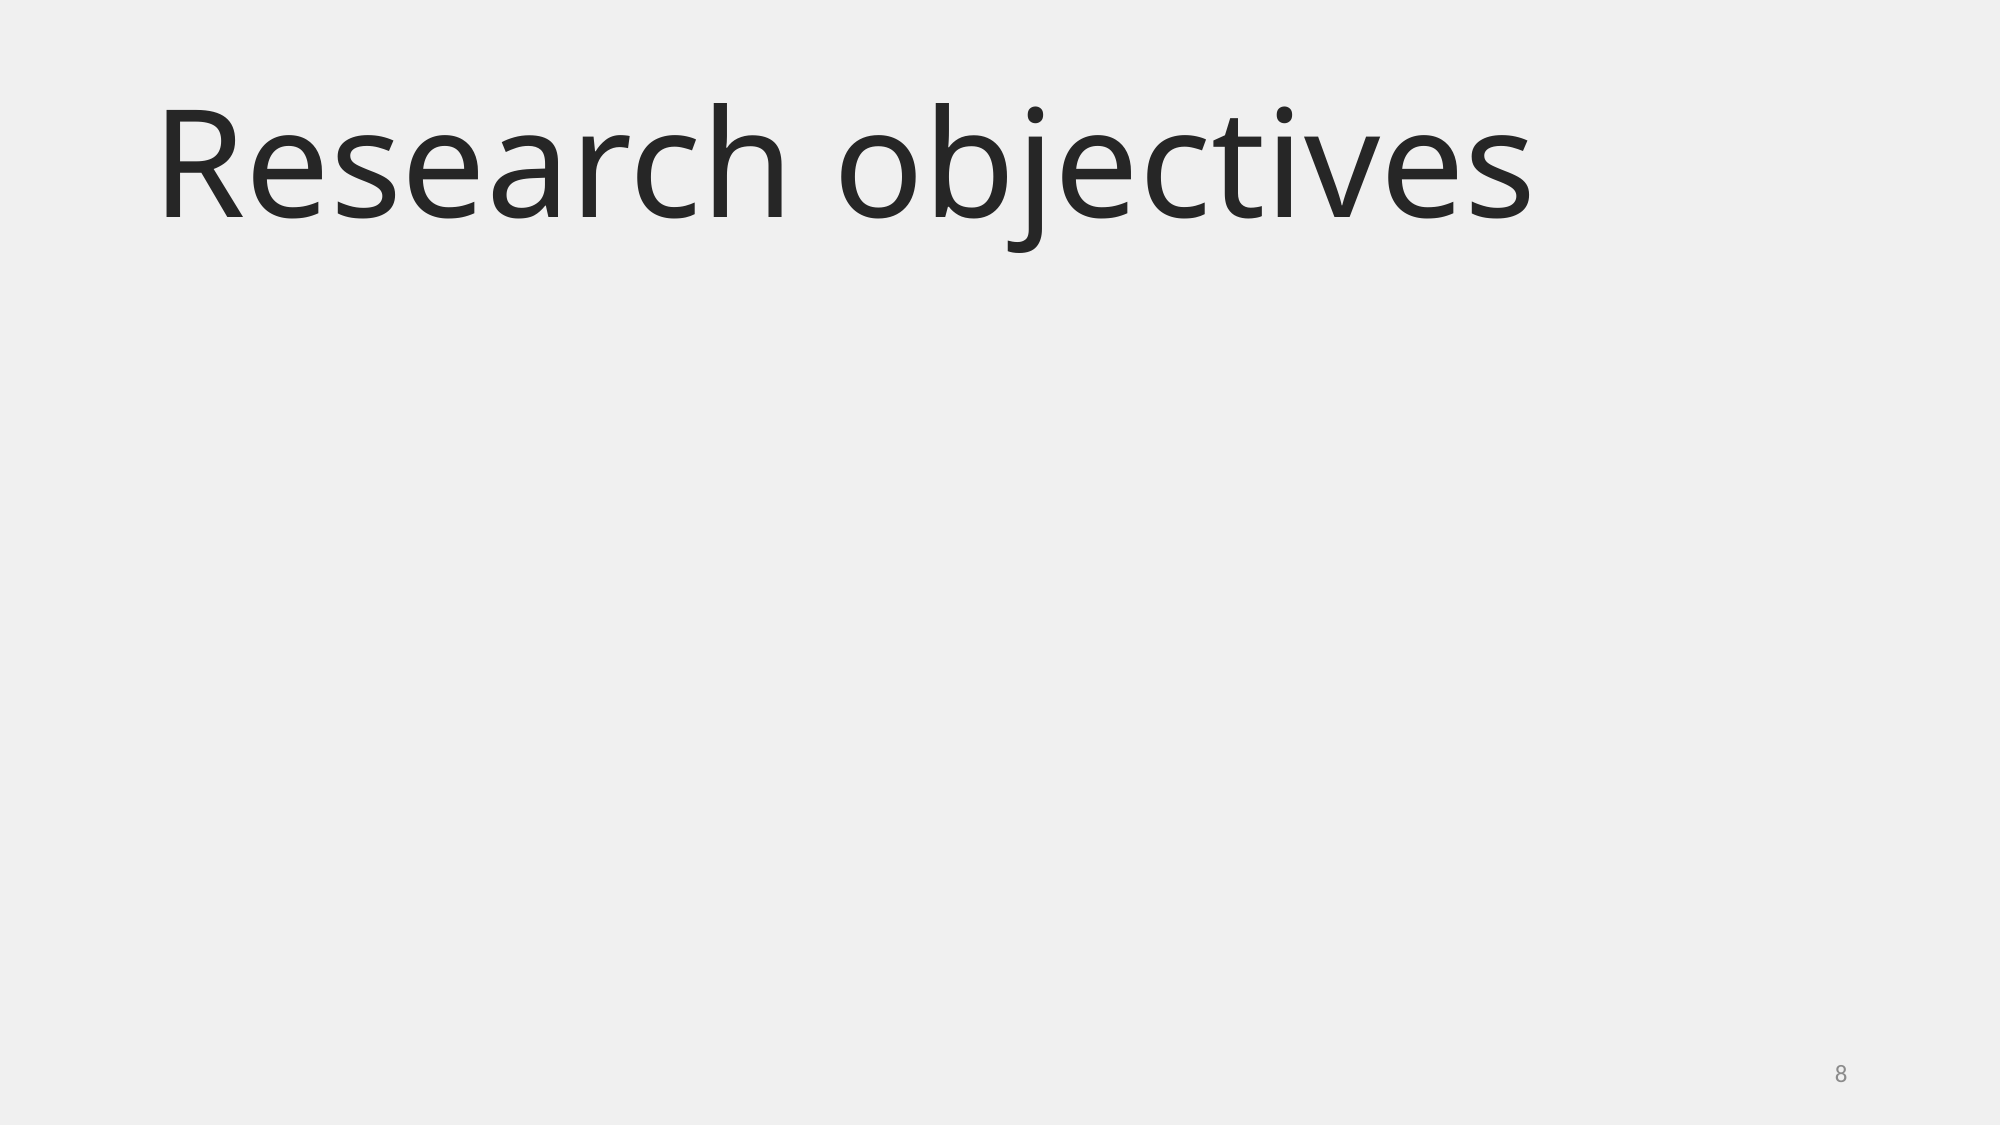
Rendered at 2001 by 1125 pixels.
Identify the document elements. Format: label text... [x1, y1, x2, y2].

title Research objectives [137, 59, 1863, 278]
slide_number 8 [1412, 1042, 1863, 1103]
